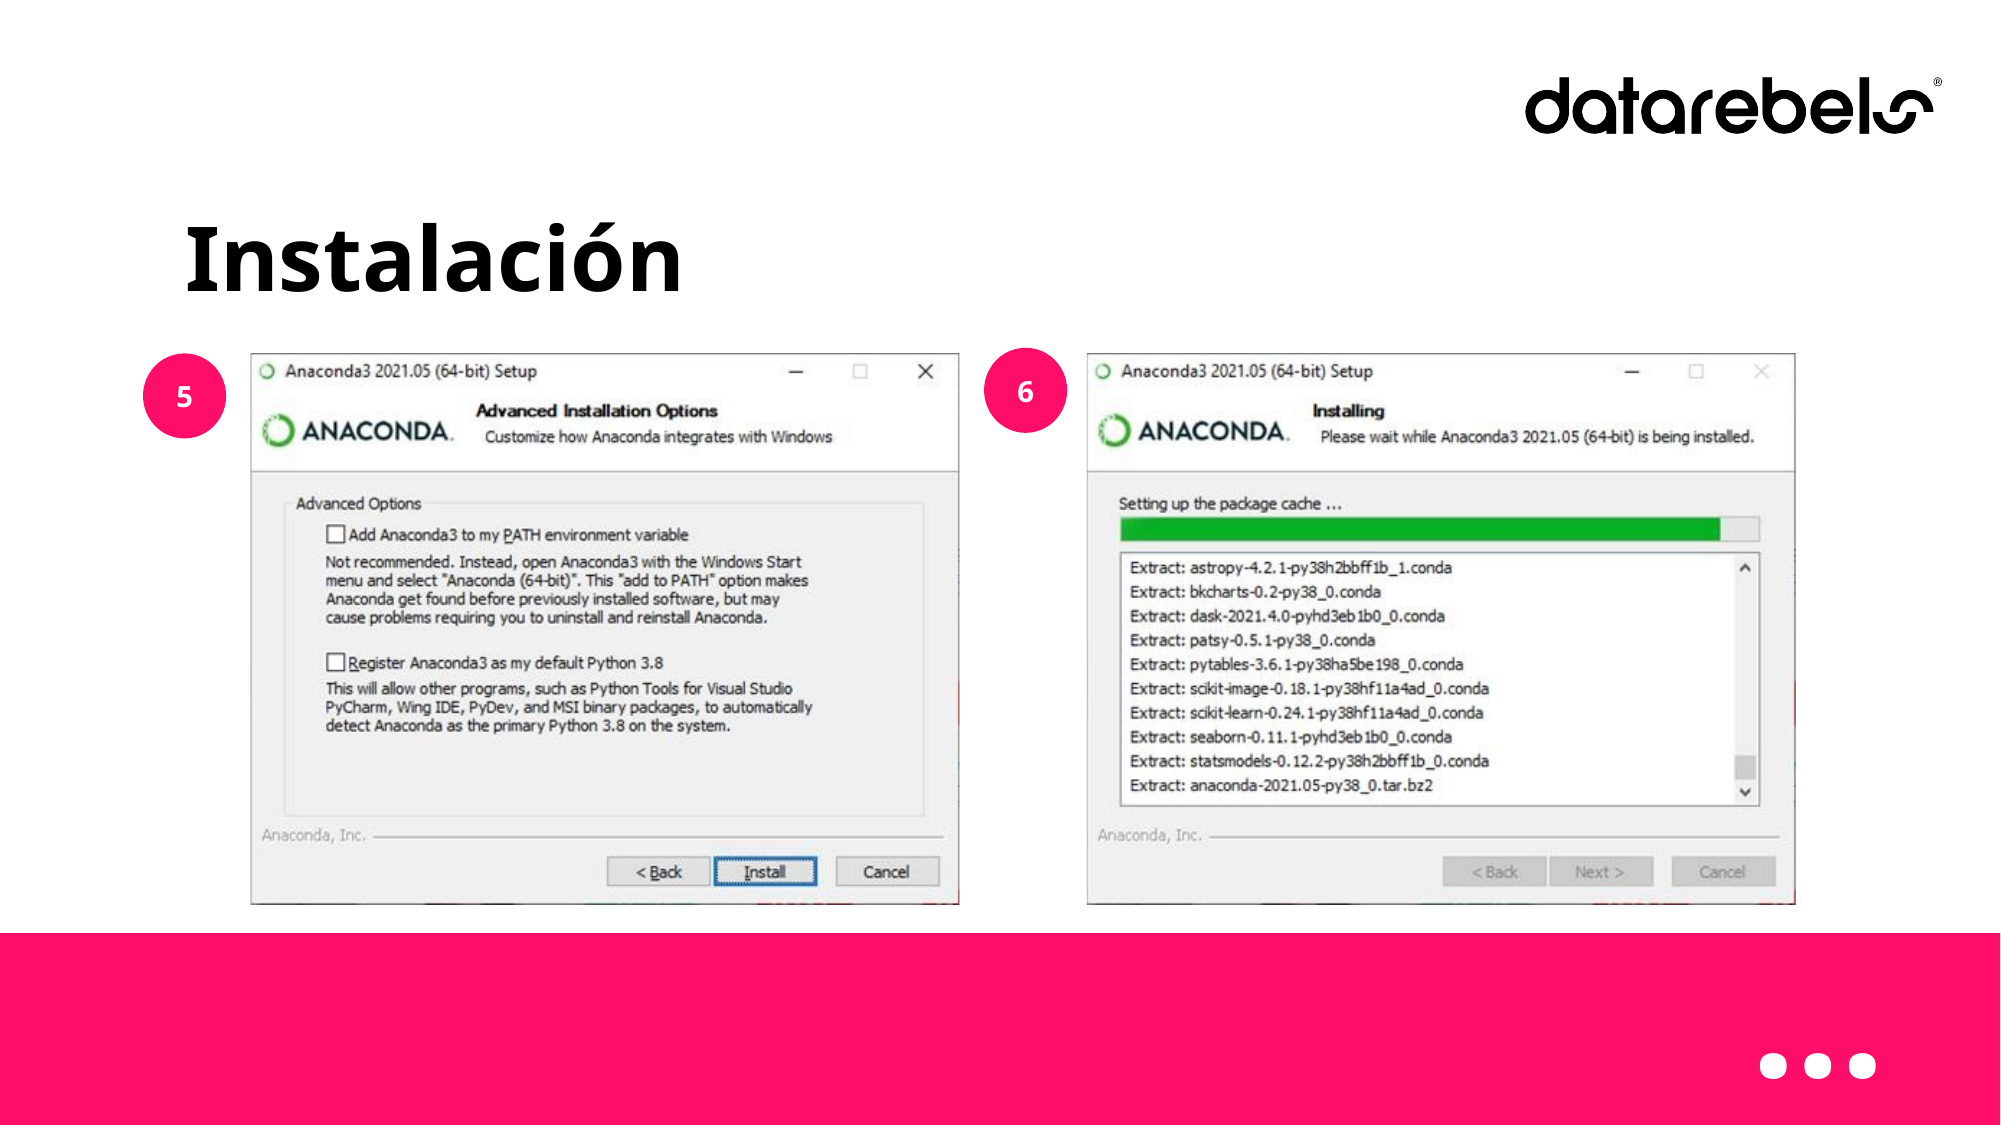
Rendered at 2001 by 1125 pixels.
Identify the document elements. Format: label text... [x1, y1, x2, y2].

text_box 6 [984, 348, 1067, 433]
text_box 5 [143, 354, 226, 438]
picture [1525, 77, 1942, 134]
text_box [250, 353, 960, 905]
text_box [1086, 353, 1796, 905]
title Instalación [165, 182, 1489, 374]
